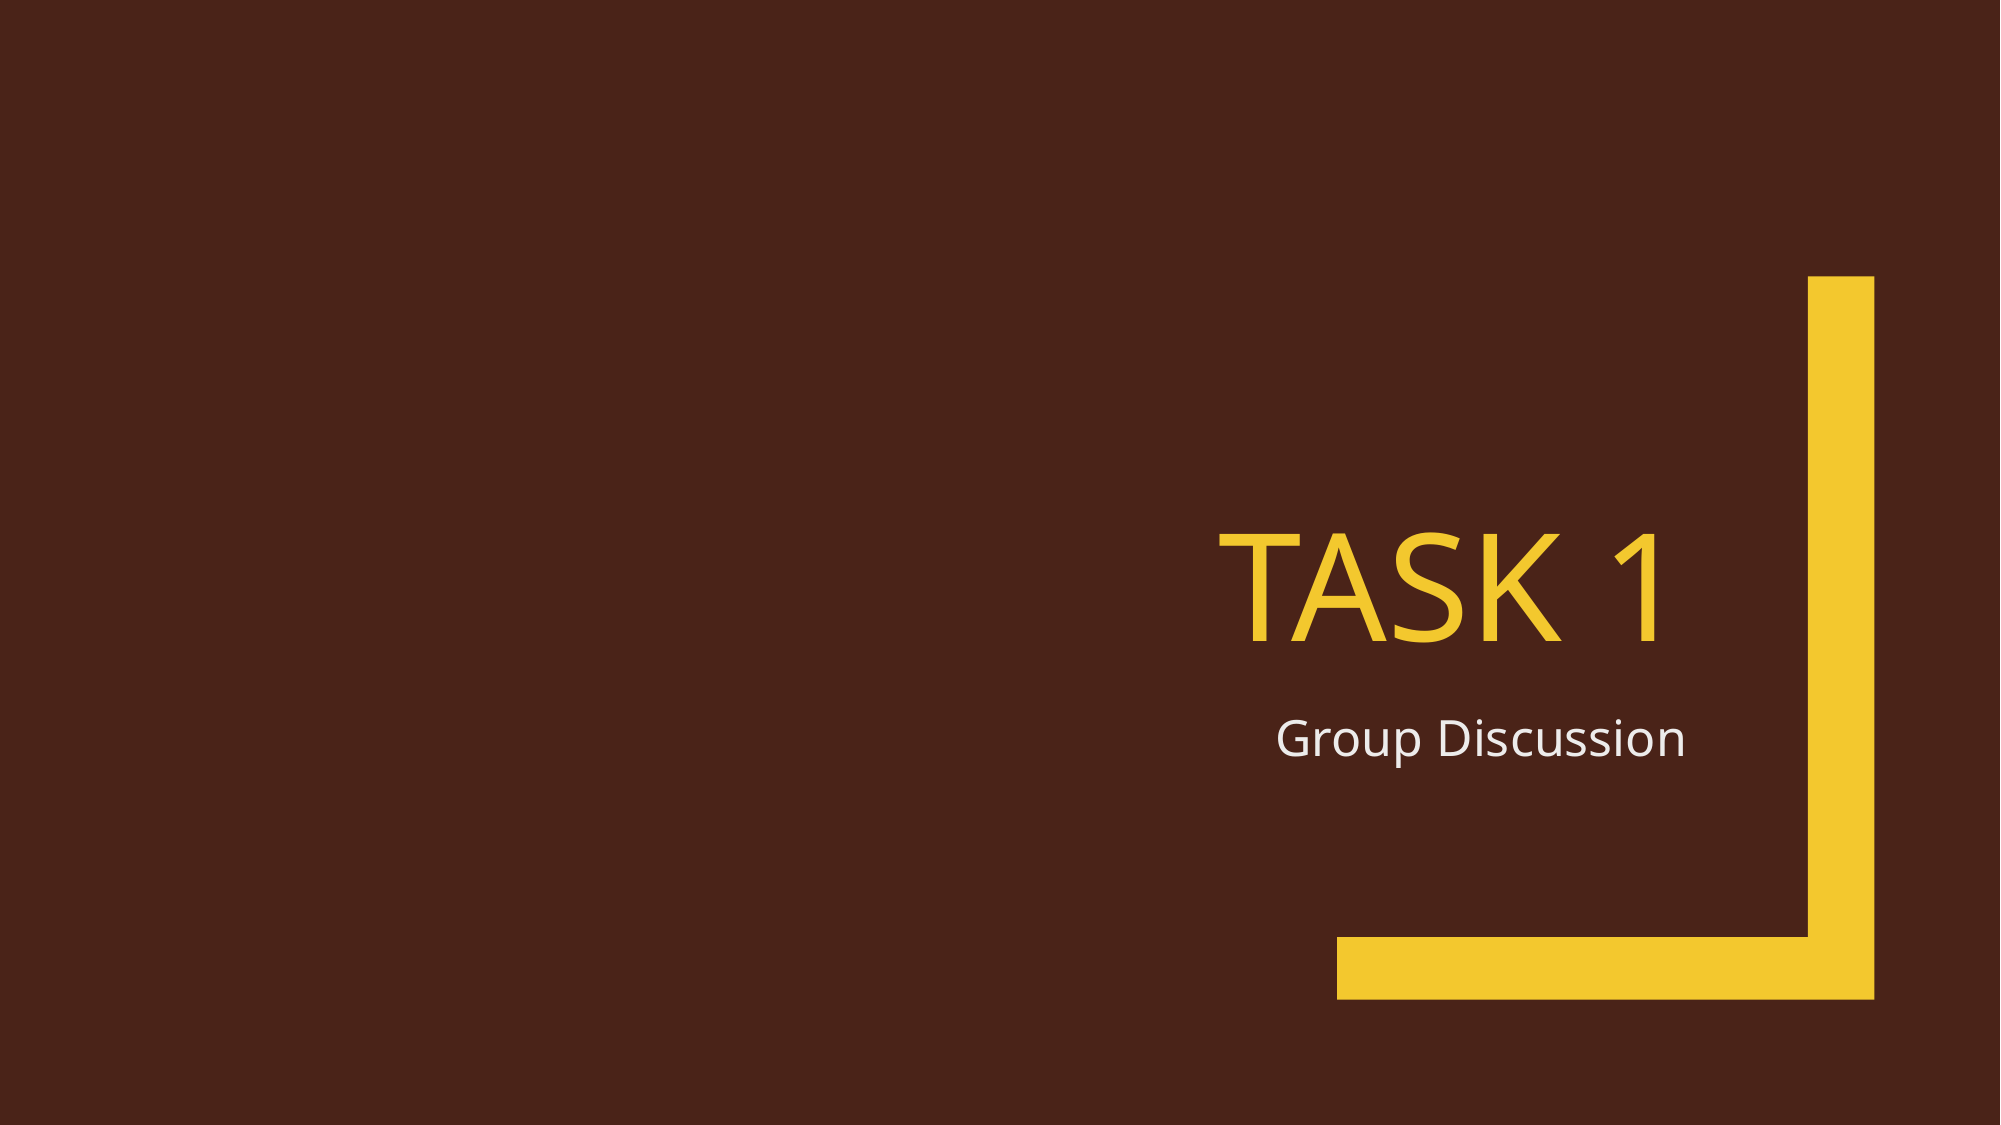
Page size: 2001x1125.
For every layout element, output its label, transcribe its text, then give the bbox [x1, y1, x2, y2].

title Task 1 [125, 213, 1703, 682]
list Group Discussion [125, 691, 1703, 880]
